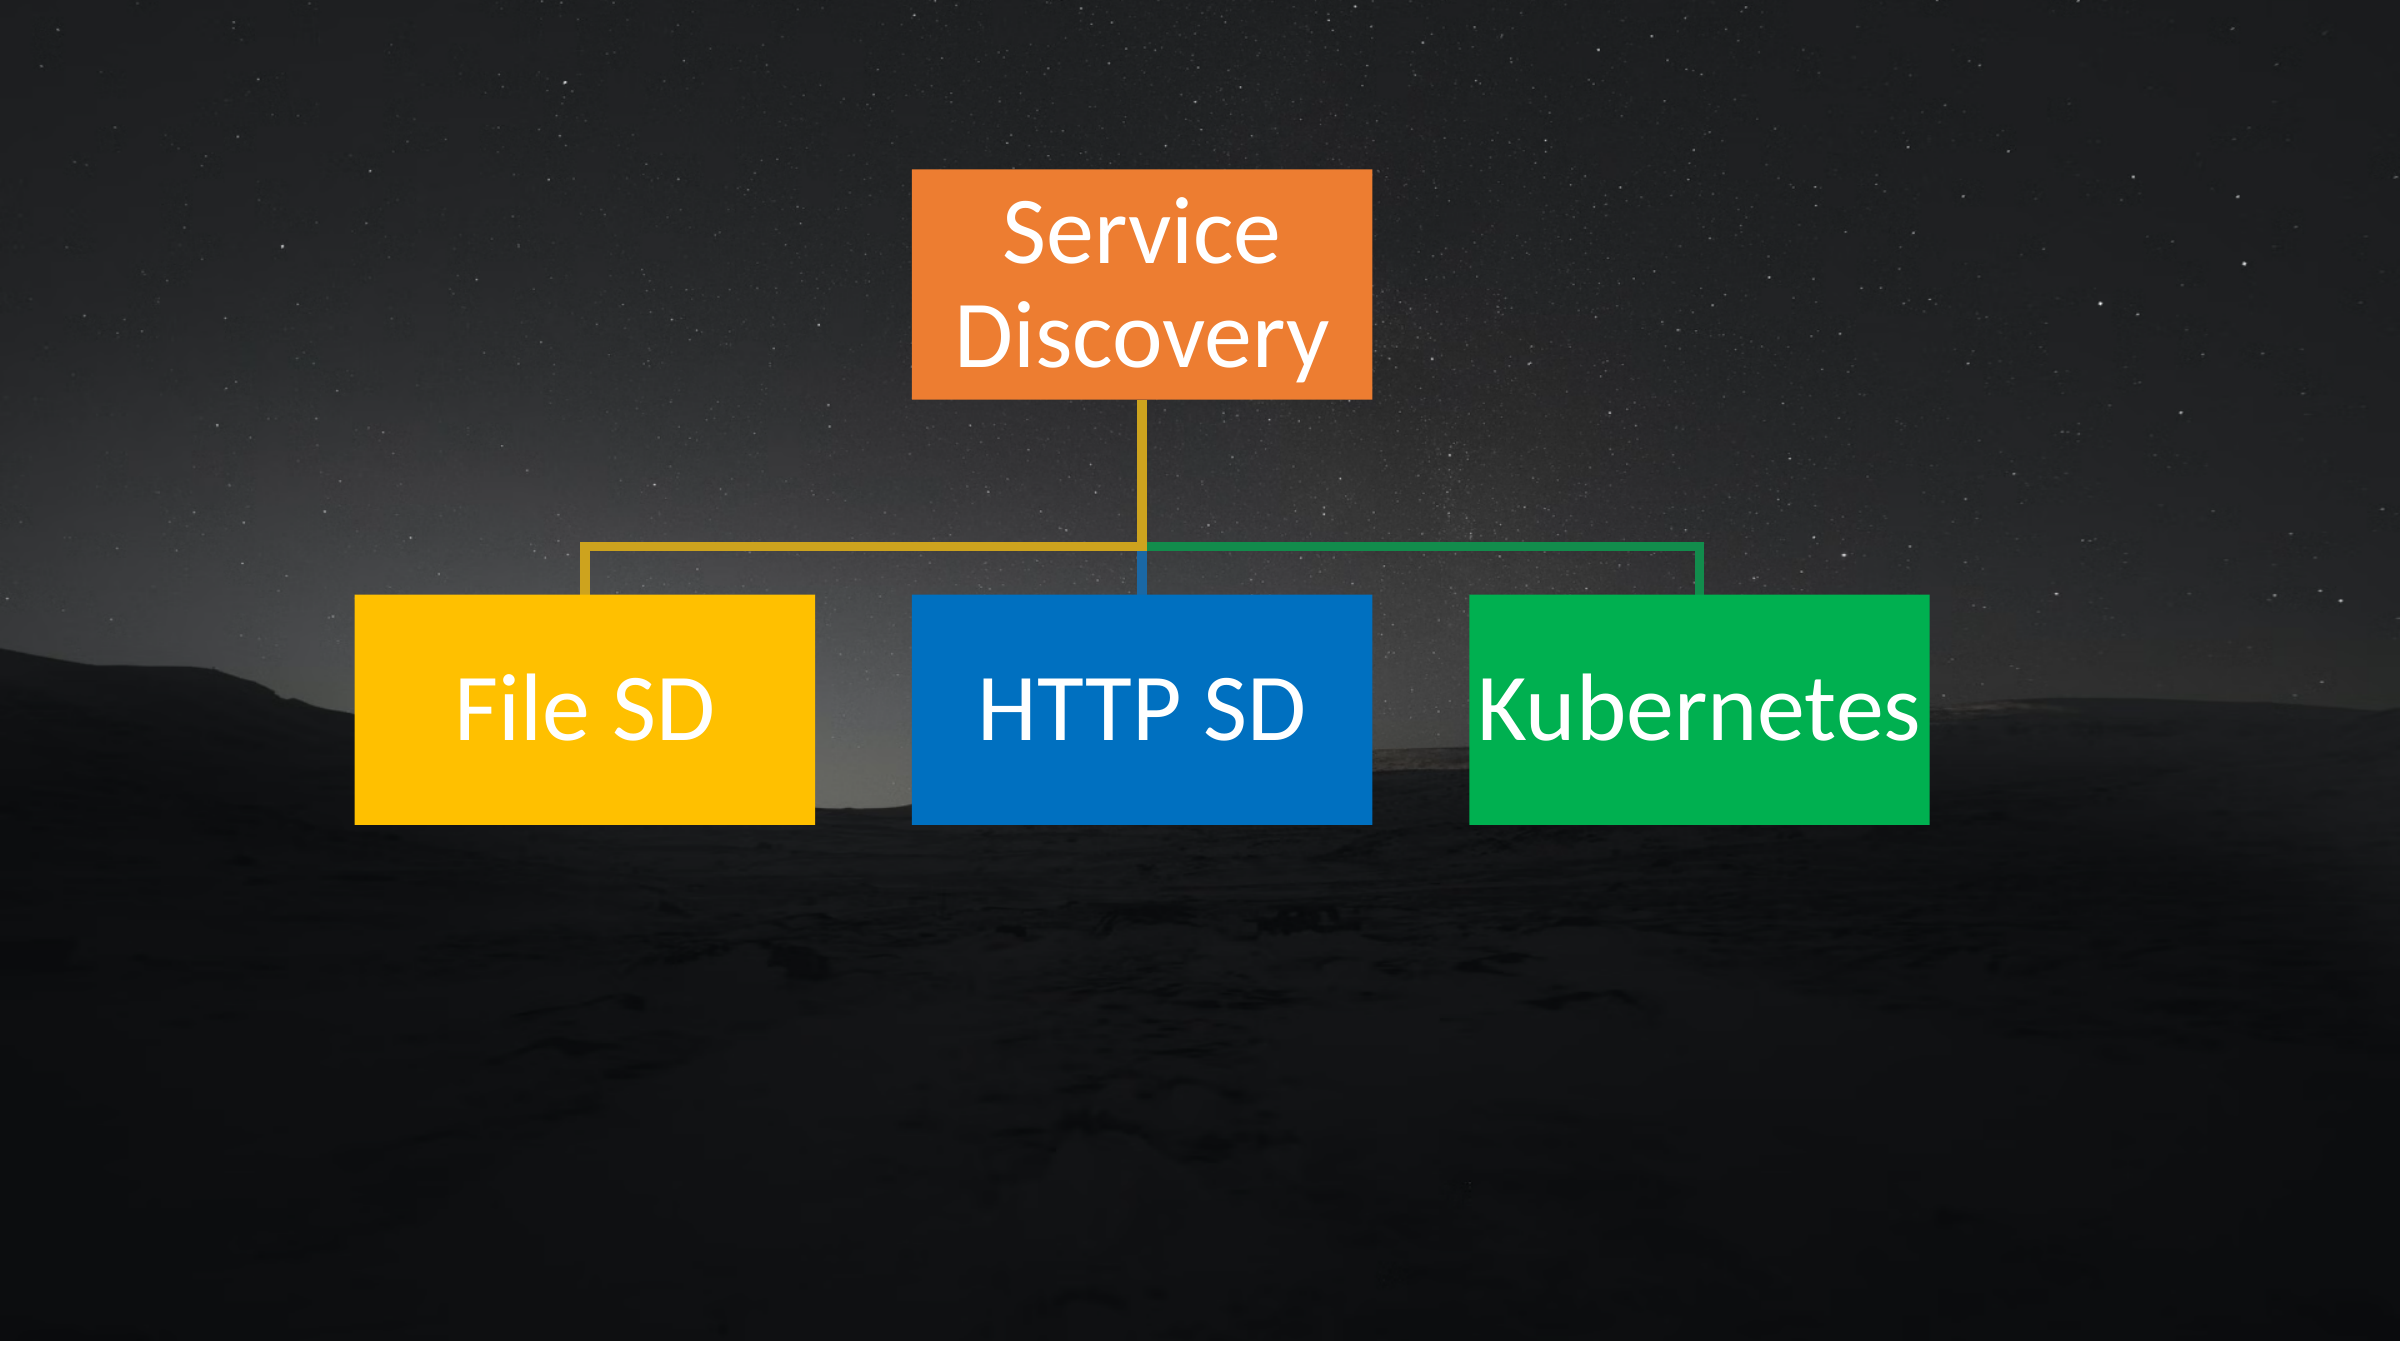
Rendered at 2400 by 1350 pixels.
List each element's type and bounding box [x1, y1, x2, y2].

picture [0, 0, 2400, 1341]
text_box [354, 70, 1930, 825]
